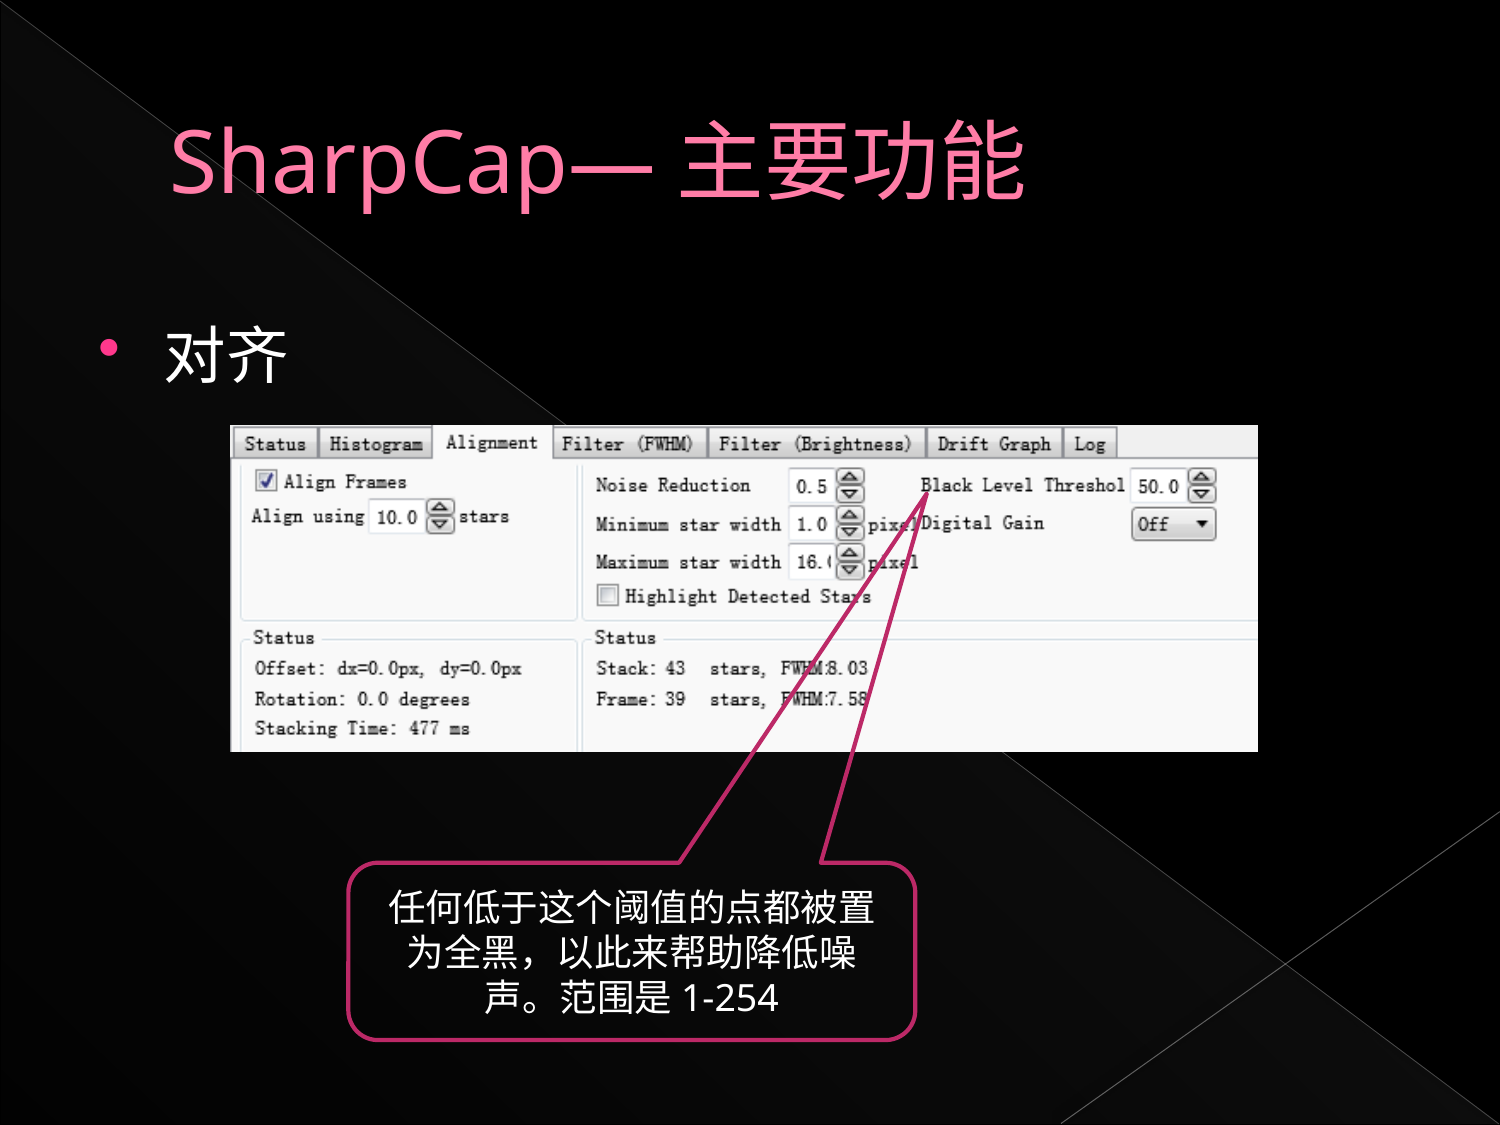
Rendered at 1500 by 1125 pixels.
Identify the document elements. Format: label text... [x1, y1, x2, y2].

list 对齐 [75, 308, 1425, 1059]
picture [229, 424, 1259, 752]
title SharpCap—主要功能 [75, 43, 1425, 274]
text_box 任何低于这个阈值的点都被置为全黑，以此来帮助降低噪声。范围是1-254 [346, 753, 918, 1043]
